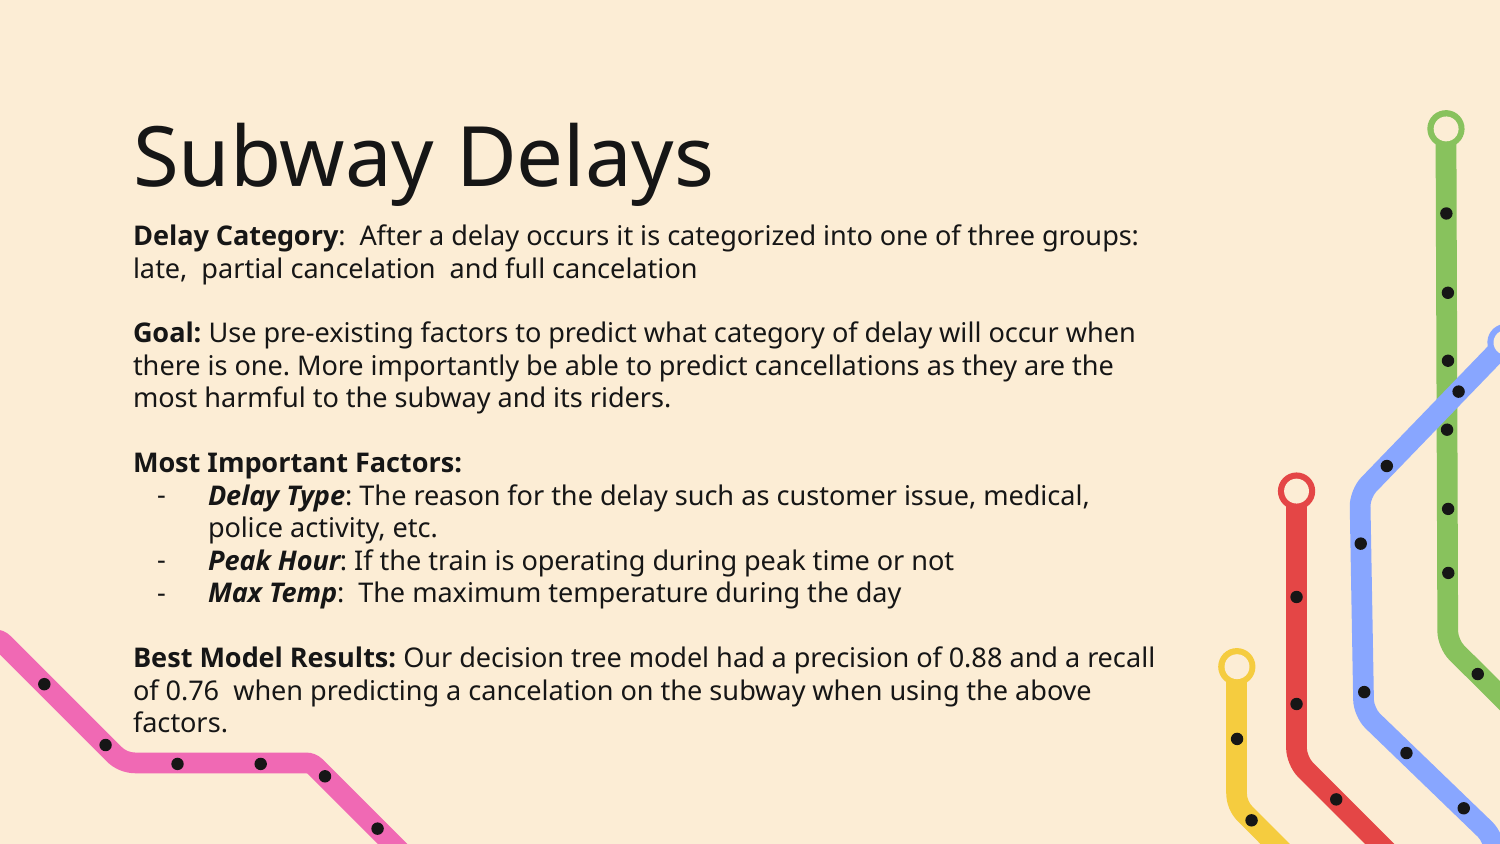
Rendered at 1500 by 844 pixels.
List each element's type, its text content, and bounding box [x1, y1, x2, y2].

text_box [1079, 670, 1500, 844]
title Subway Delays [118, 88, 1095, 203]
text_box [1328, 320, 1500, 669]
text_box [1421, 444, 1500, 669]
text_box Delay Category: After a delay occurs it is categorized into one of three groups: late, partial cancelation and full cancelation Goal: Use pre-existing factors to predict what category of delay will occur when there is one. More importantly be able to predict cancellations as they are the most harmful to the subway and its riders. Most Important Factors: Delay Type: The reason for the delay such as customer issue, medical, police activity, etc. Peak Hour: If the train is operating during peak time or not Max Temp: The maximum temperature during the day Best Model Results: Our decision tree model had a precision of 0.88 and a recall of 0.76 when predicting a cancelation on the subway when using the above factors. [118, 203, 1177, 682]
